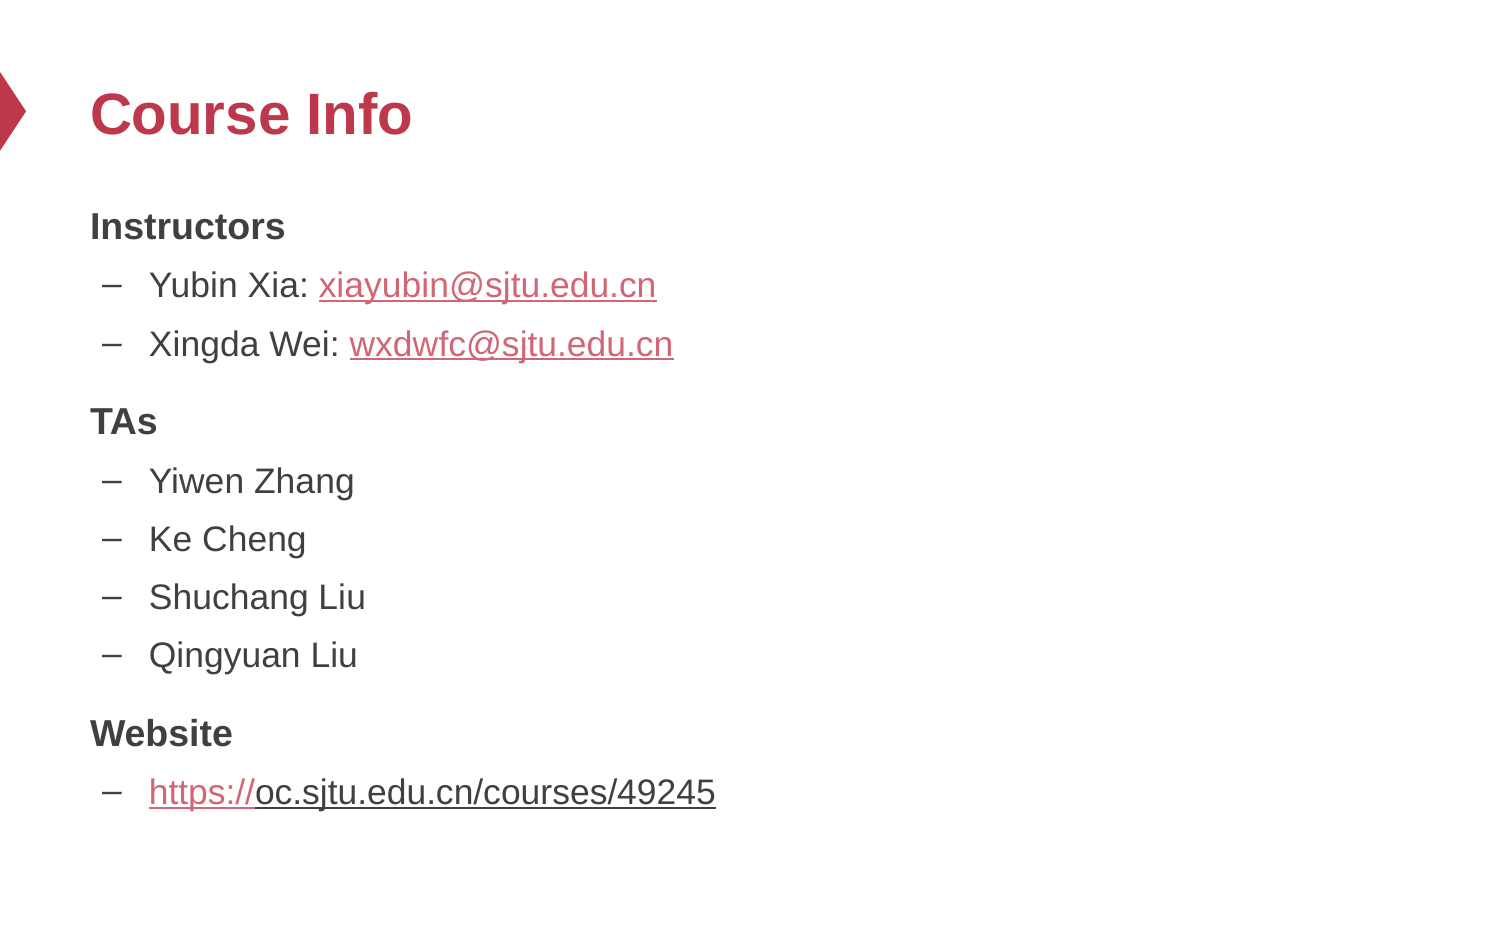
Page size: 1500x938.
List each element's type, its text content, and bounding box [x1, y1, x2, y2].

list Instructors Yubin Xia: xiayubin@sjtu.edu.cn Xingda Wei: wxdwfc@sjtu.edu.cn TAs Yiwen Zhang Ke Cheng Shuchang Liu Qingyuan Liu Website https://oc.sjtu.edu.cn/courses/49245 [75, 185, 1425, 859]
title Course Info [75, 37, 1425, 185]
